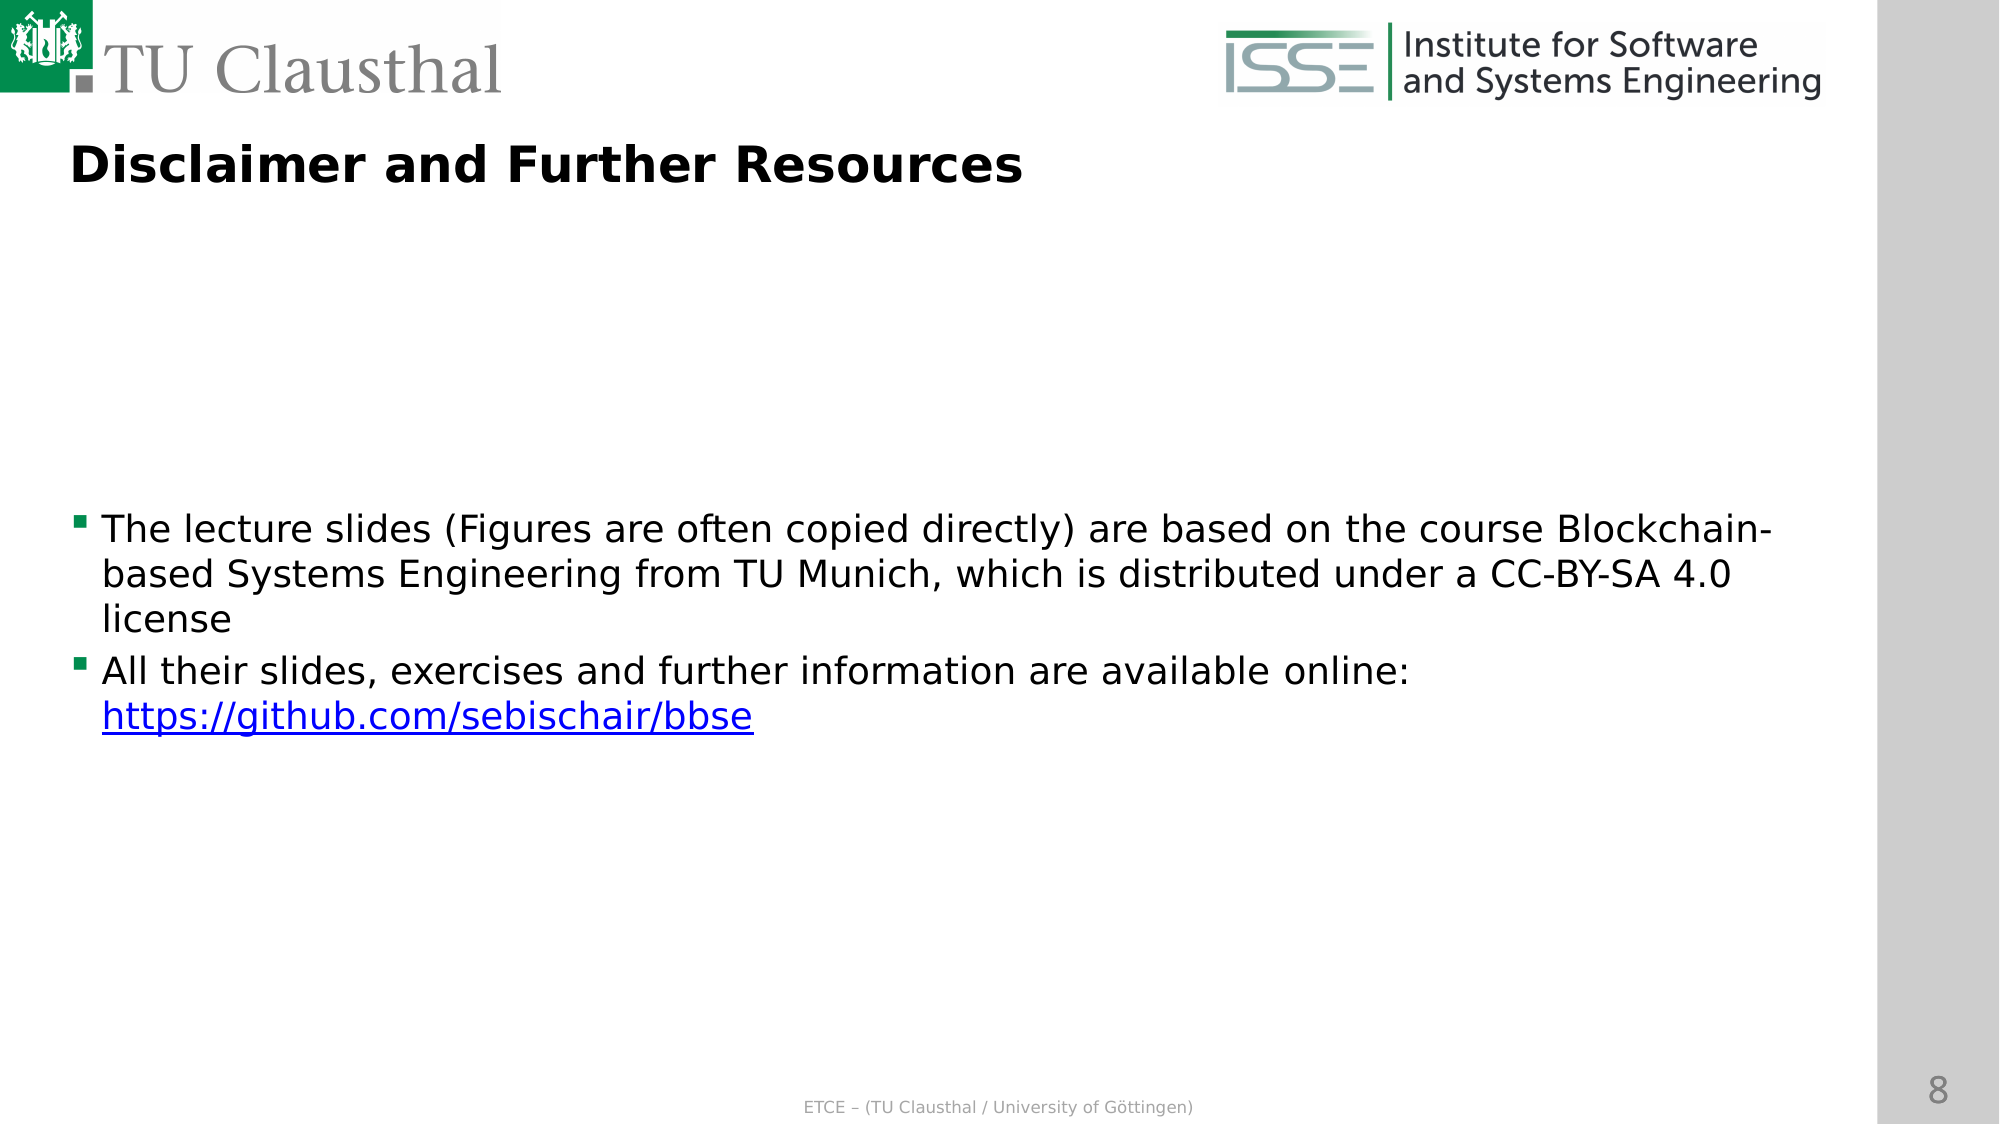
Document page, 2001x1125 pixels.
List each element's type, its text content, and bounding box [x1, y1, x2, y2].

picture [0, 0, 501, 93]
text_box The lecture slides (Figures are often copied directly) are based on the course Blockchain-based Systems Engineering from TU Munich, which is distributed under a CC-BY-SA 4.0 license All their slides, exercises and further information are available online: https://github.com/sebischair/bbse [54, 208, 1818, 1034]
text_box Disclaimer and Further Resources [54, 125, 1818, 207]
picture [1218, 22, 1826, 107]
